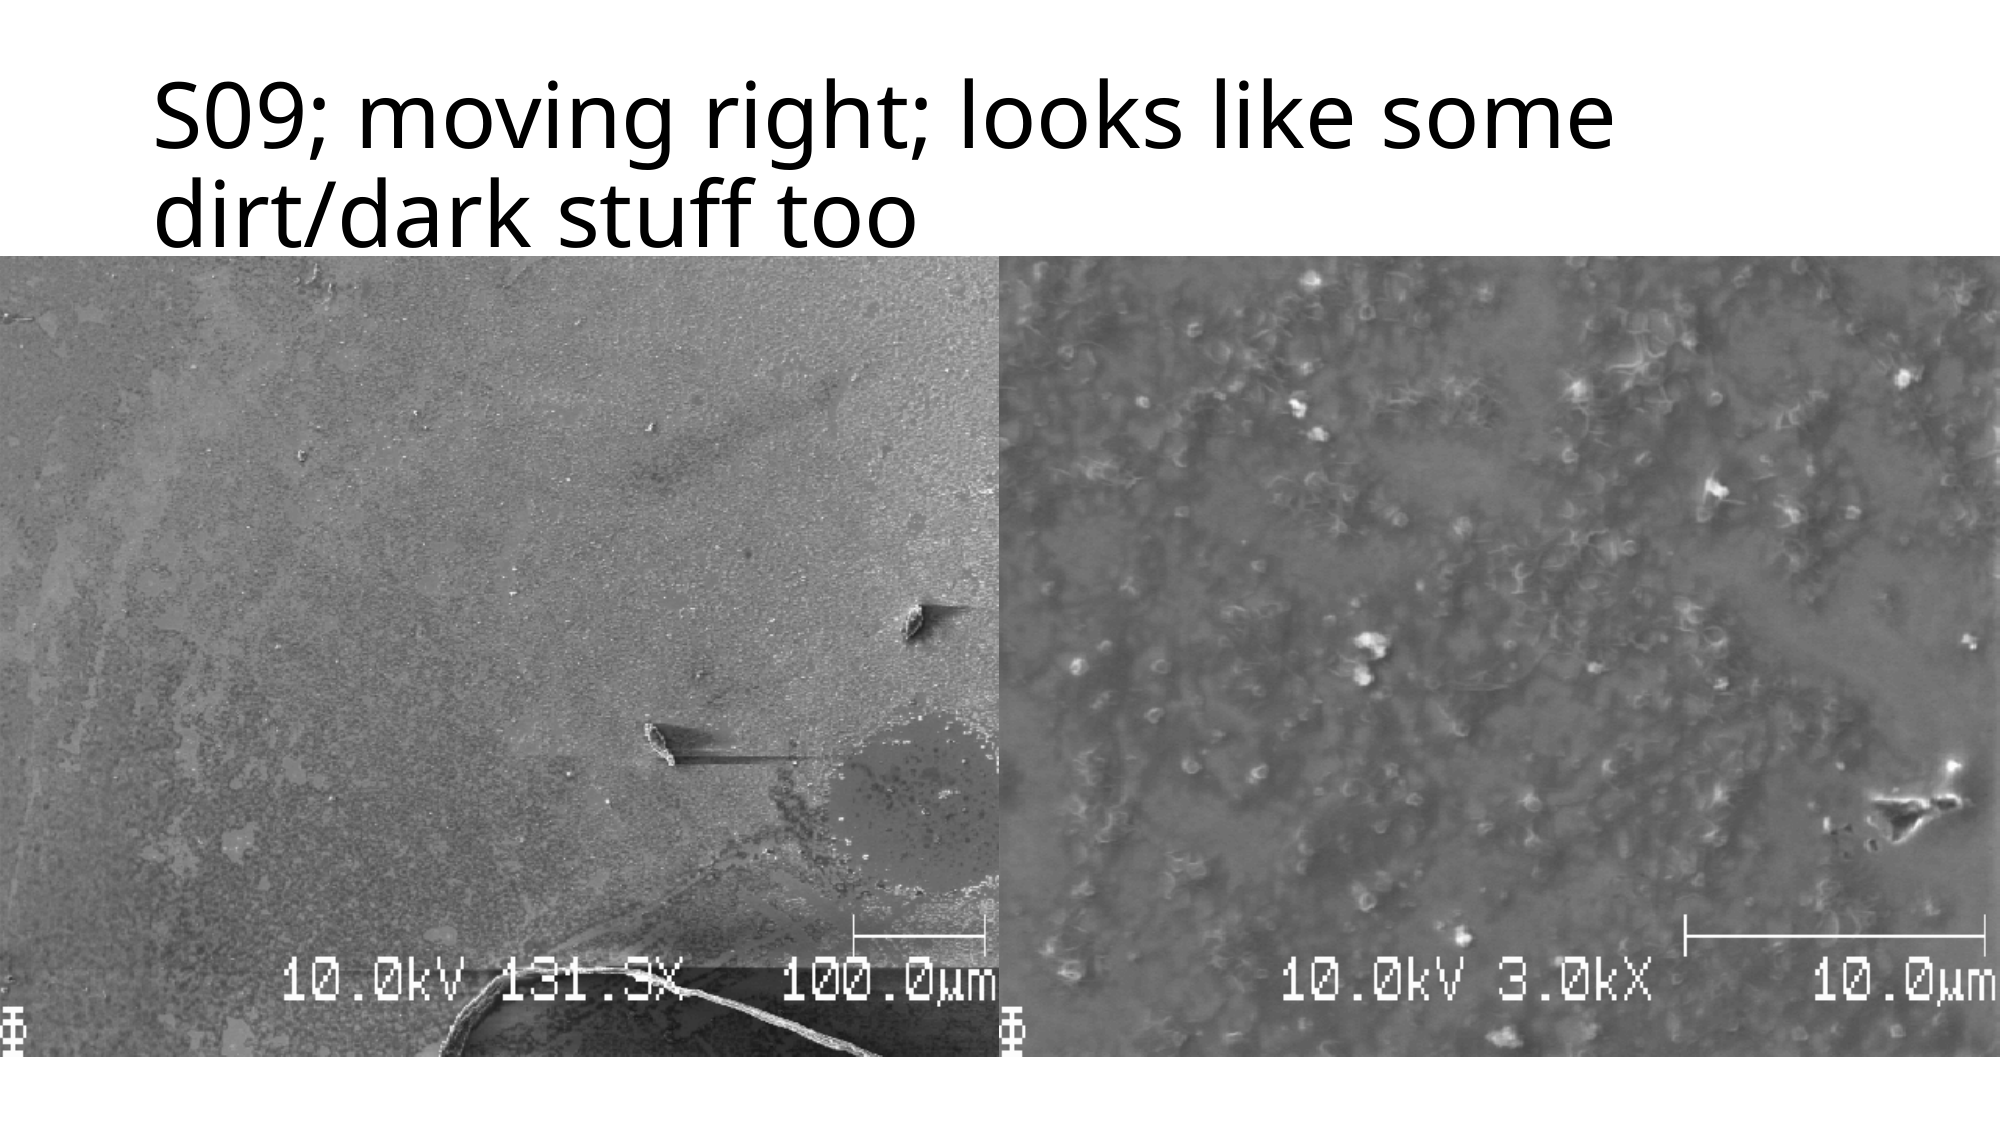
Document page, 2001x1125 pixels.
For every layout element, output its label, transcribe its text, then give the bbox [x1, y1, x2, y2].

title S09; moving right; looks like some dirt/dark stuff too [137, 59, 1863, 256]
picture [0, 256, 2000, 1057]
